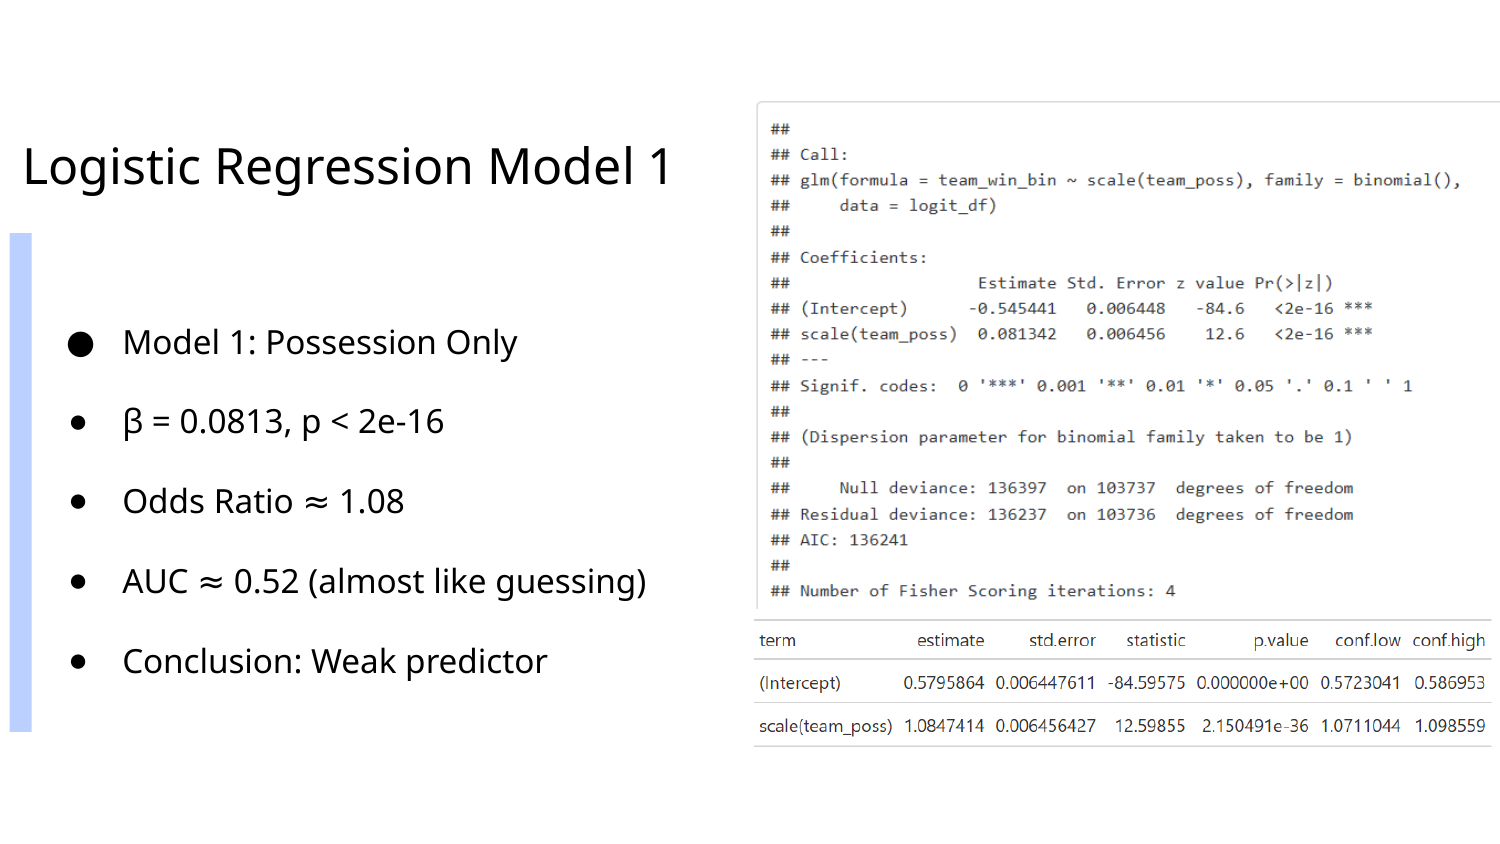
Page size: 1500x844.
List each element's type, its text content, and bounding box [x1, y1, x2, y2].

subtitle Model 1: Possession Only β = 0.0813, p < 2e-16 Odds Ratio ≈ 1.08 AUC ≈ 0.52 (almost like guessing) Conclusion: Weak predictor [32, 224, 797, 792]
text_box [9, 233, 32, 732]
title Logistic Regression Model 1 [0, 127, 744, 202]
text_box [749, 88, 1500, 756]
